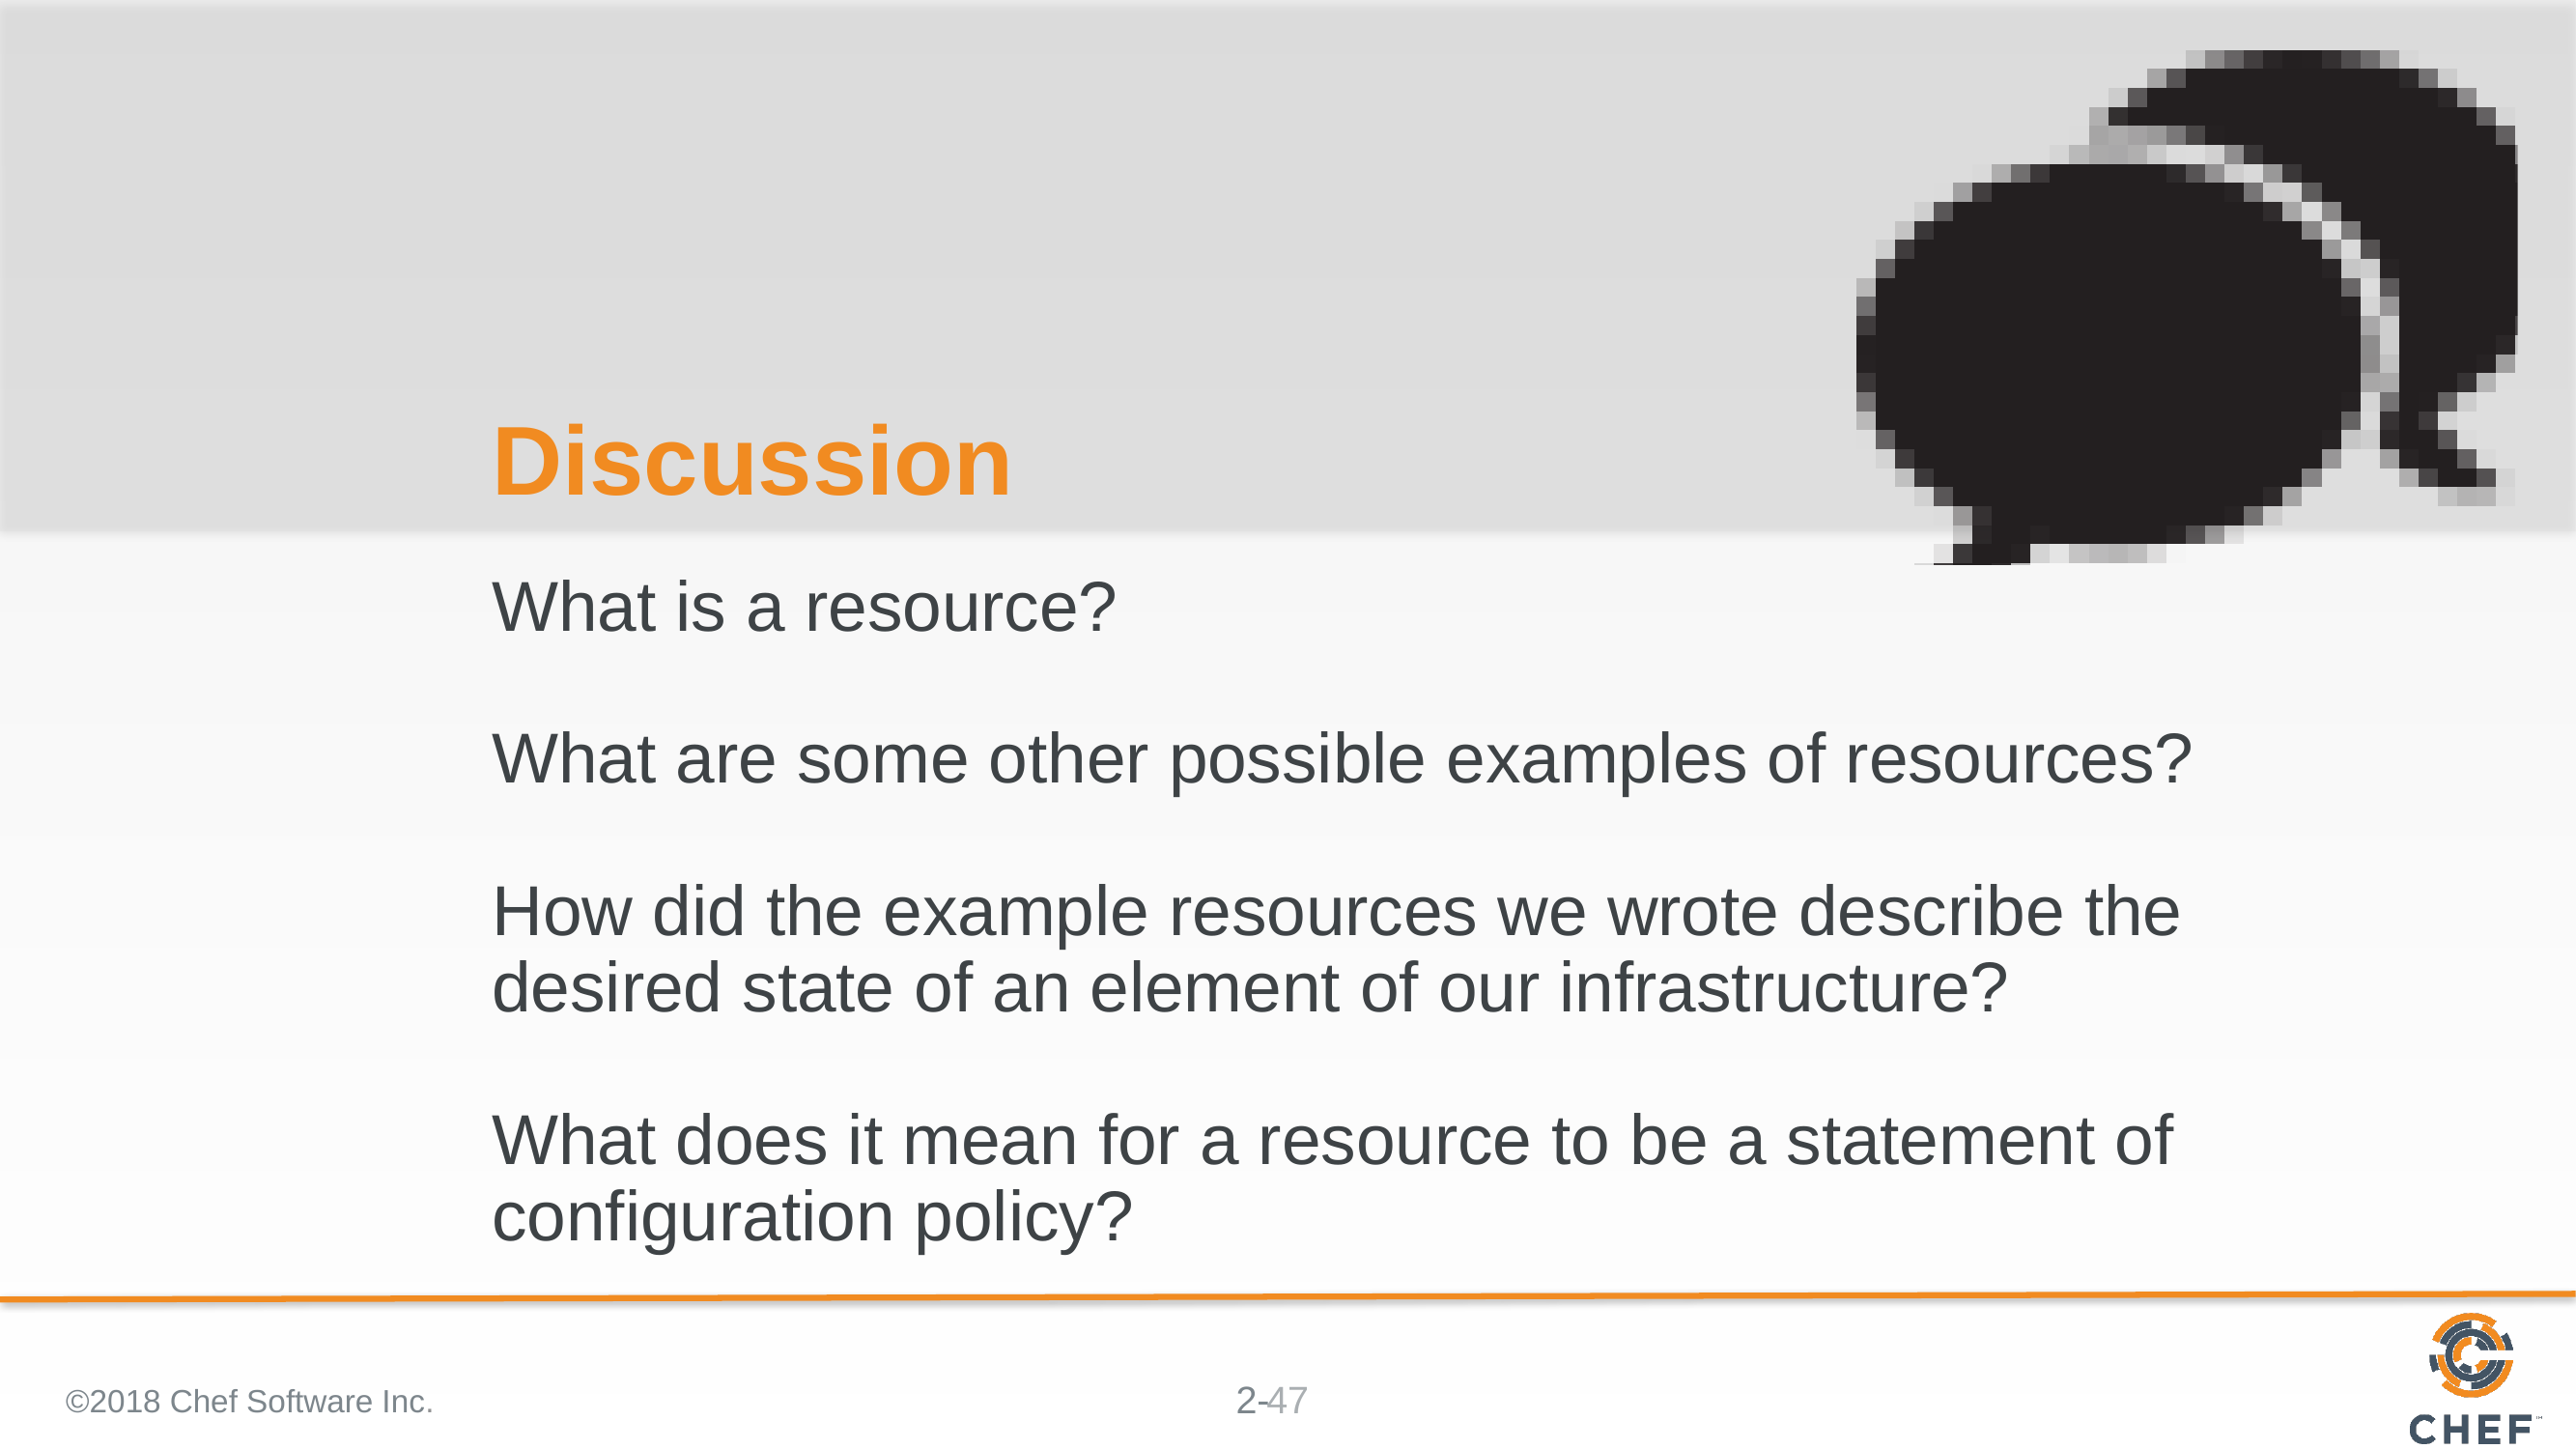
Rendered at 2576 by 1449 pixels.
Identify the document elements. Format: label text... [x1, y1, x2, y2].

title Discussion [477, 395, 2217, 531]
footer ©2018 Chef Software Inc. [51, 1359, 952, 1440]
slide_number 47 [998, 1359, 1578, 1437]
subtitle What is a resource? What are some other possible examples of resources? How did the example resources we wrote describe the desired state of an element of our infrastructure? What does it mean for a resource to be a statement of configuration policy? [477, 554, 2217, 1326]
picture [2399, 1297, 2550, 1449]
